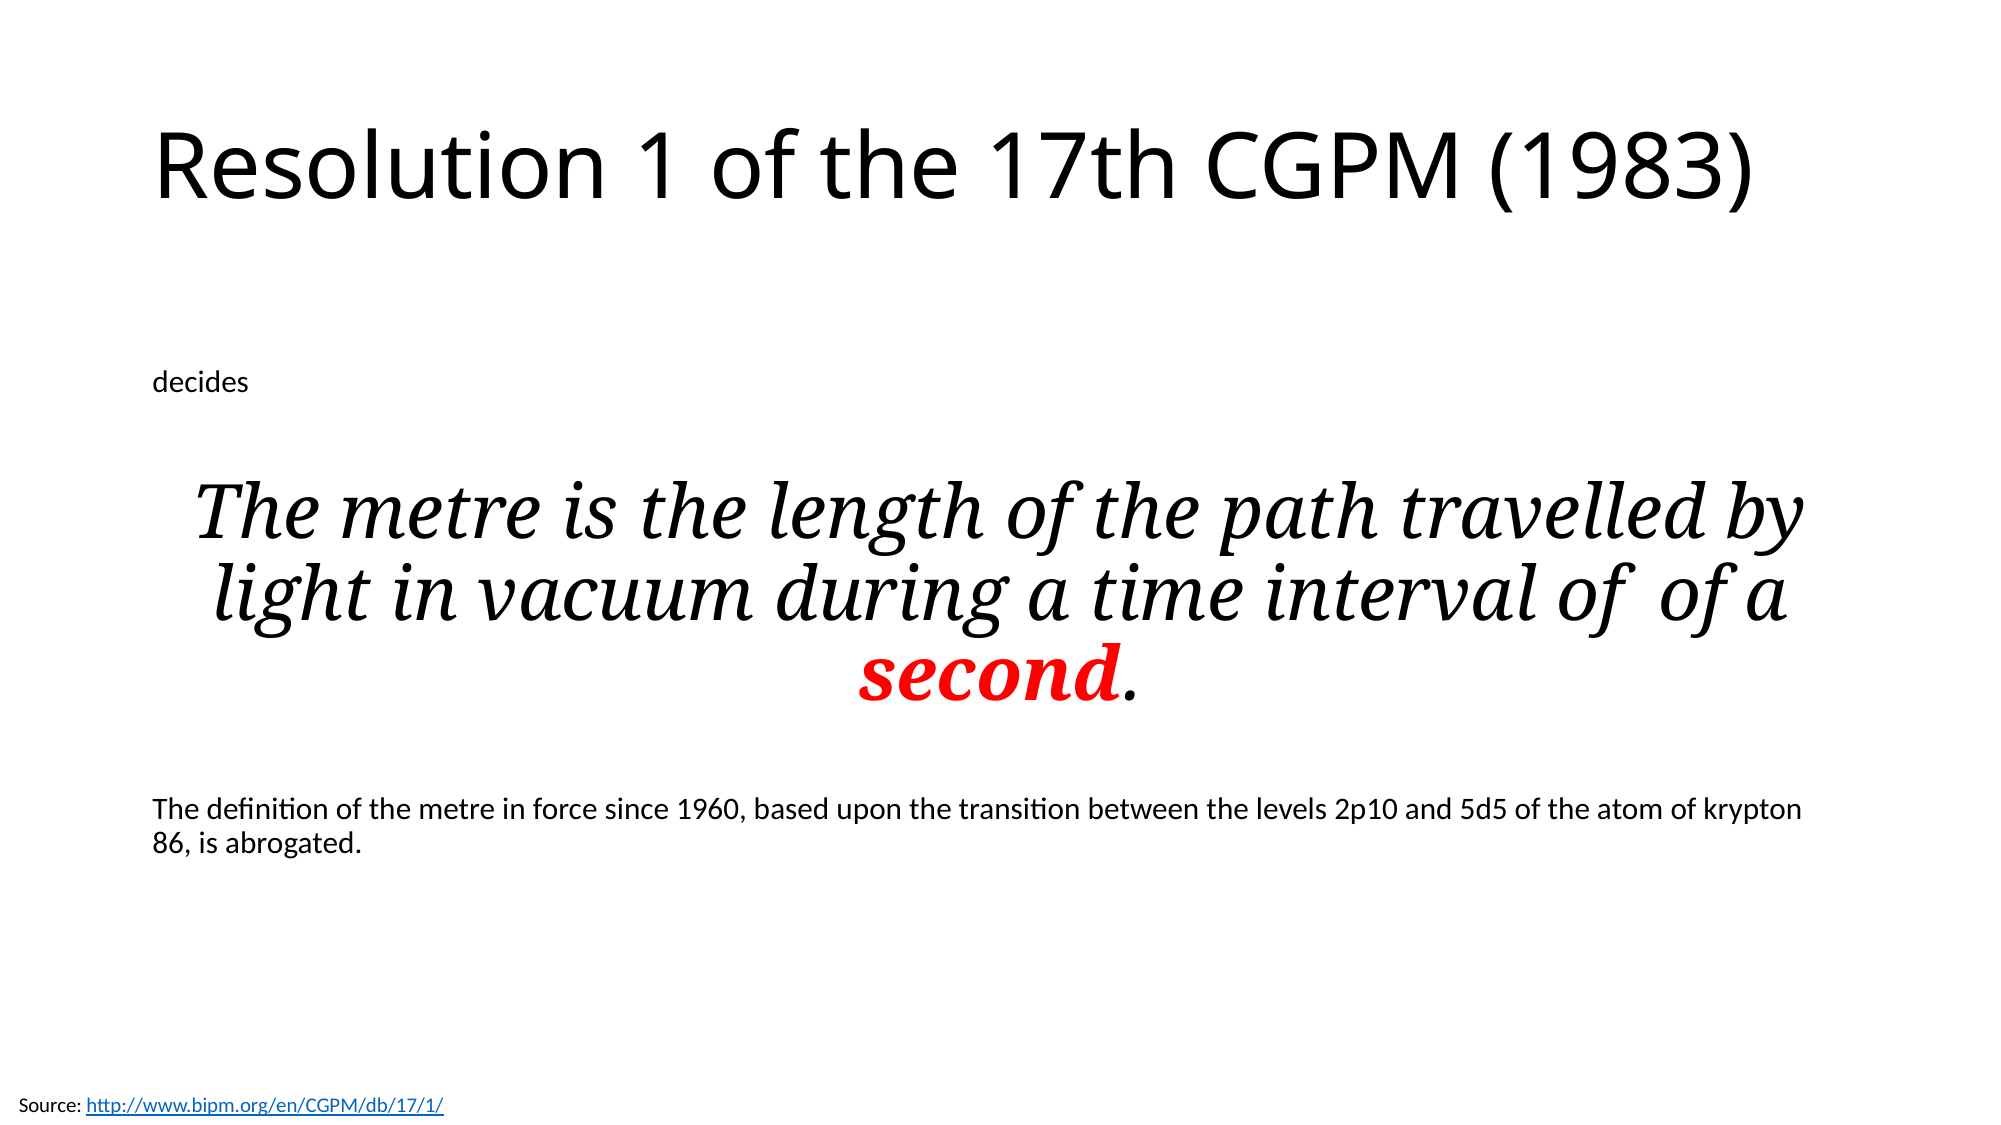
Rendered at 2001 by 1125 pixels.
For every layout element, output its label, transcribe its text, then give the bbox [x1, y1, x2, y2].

text_box Source: http://www.bipm.org/en/CGPM/db/17/1/ [4, 1084, 459, 1125]
title Resolution 1 of the 17th CGPM (1983) [137, 59, 1863, 278]
